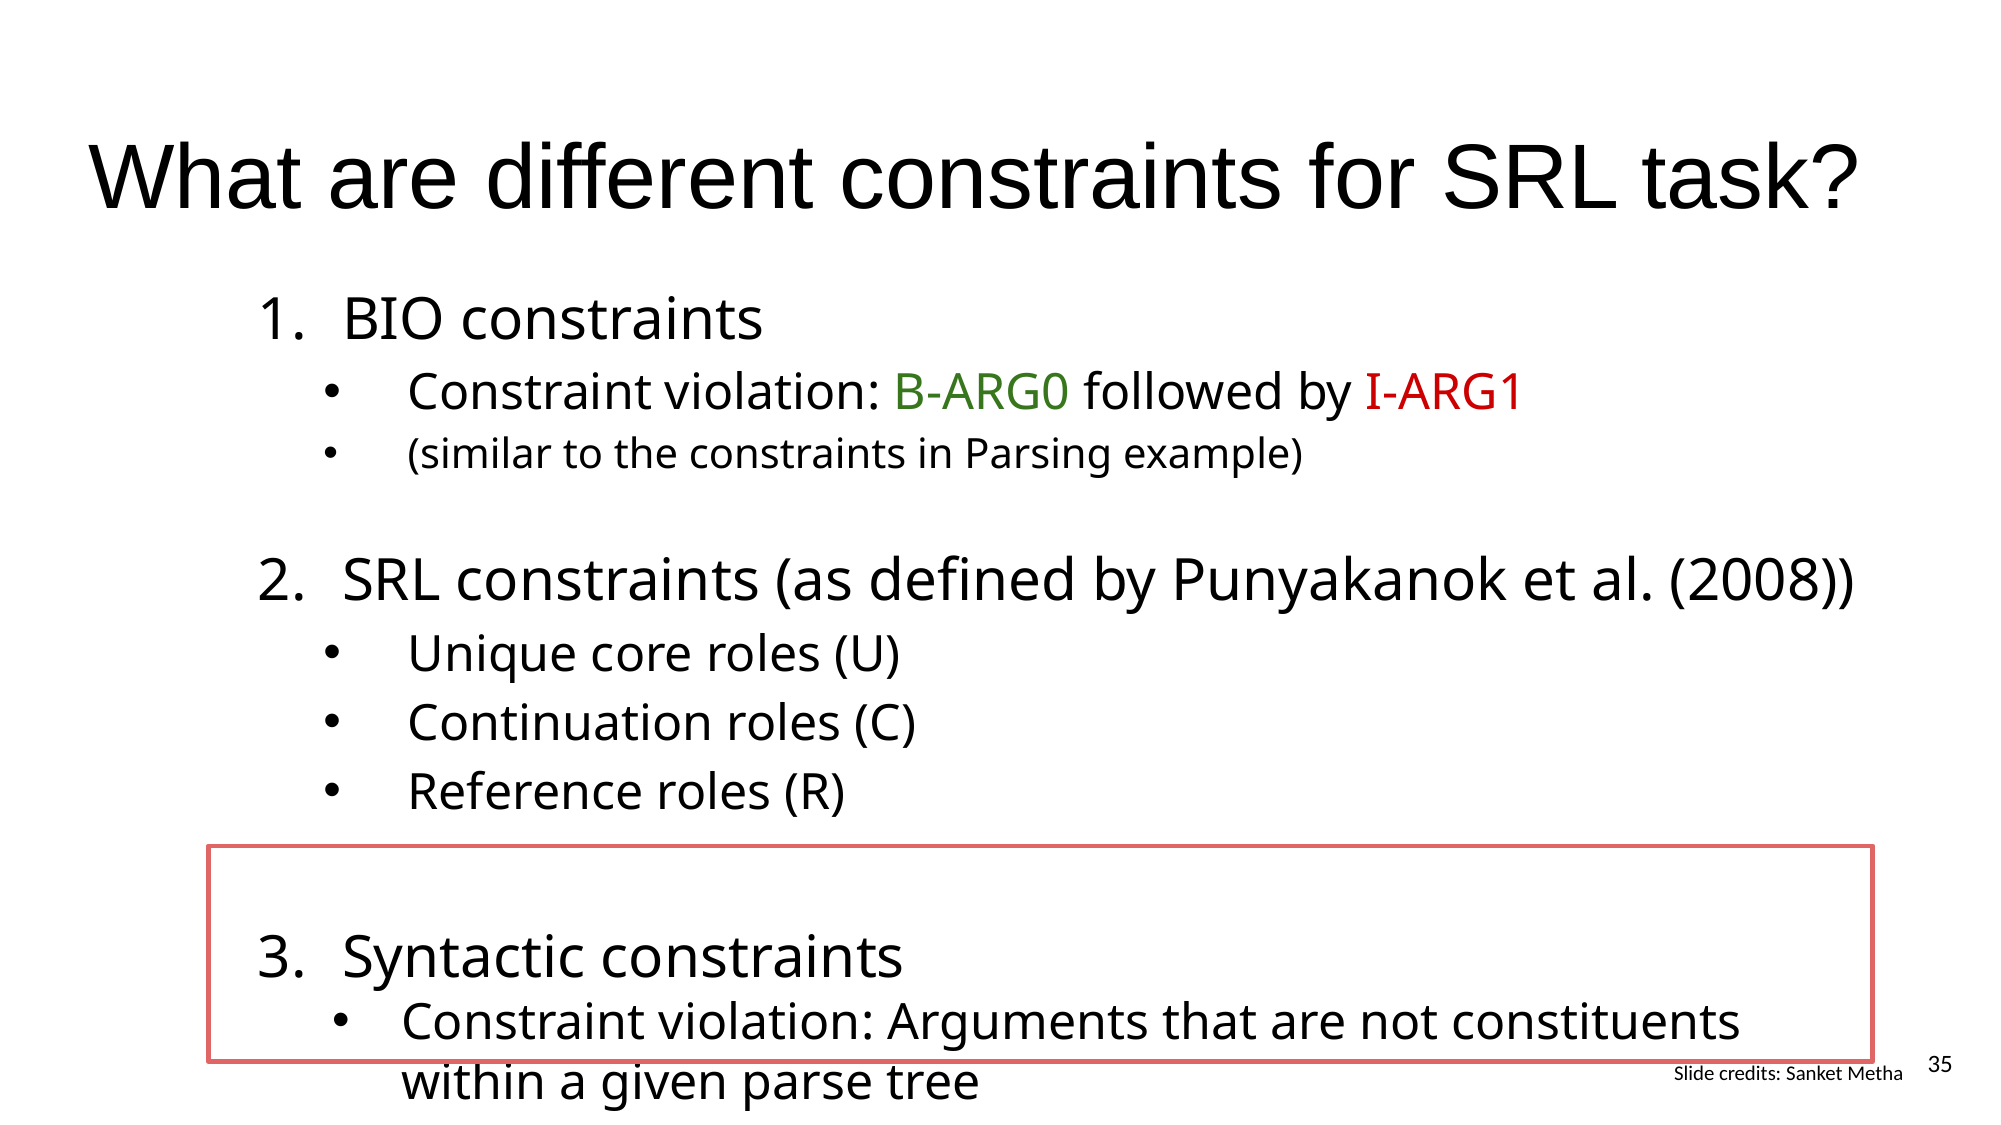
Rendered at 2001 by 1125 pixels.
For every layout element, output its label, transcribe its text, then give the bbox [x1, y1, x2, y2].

slide_number 34 [1853, 1019, 1974, 1106]
text_box [208, 845, 1873, 1062]
text_box Slide credits: Sanket Metha [1659, 1044, 1929, 1082]
list BIO constraints Constraint violation: B-ARG0 followed by I-ARG1 (similar to the constraints in Parsing example) SRL constraints (as defined by Punyakanok et al. (2008)) Unique core roles (U) Continuation roles (C) Reference roles (R) Syntactic constraints Constraint violation: Arguments that are not constituents within a given parse tree [212, 250, 1932, 998]
title What are different constraints for SRL task? [68, 97, 1932, 223]
